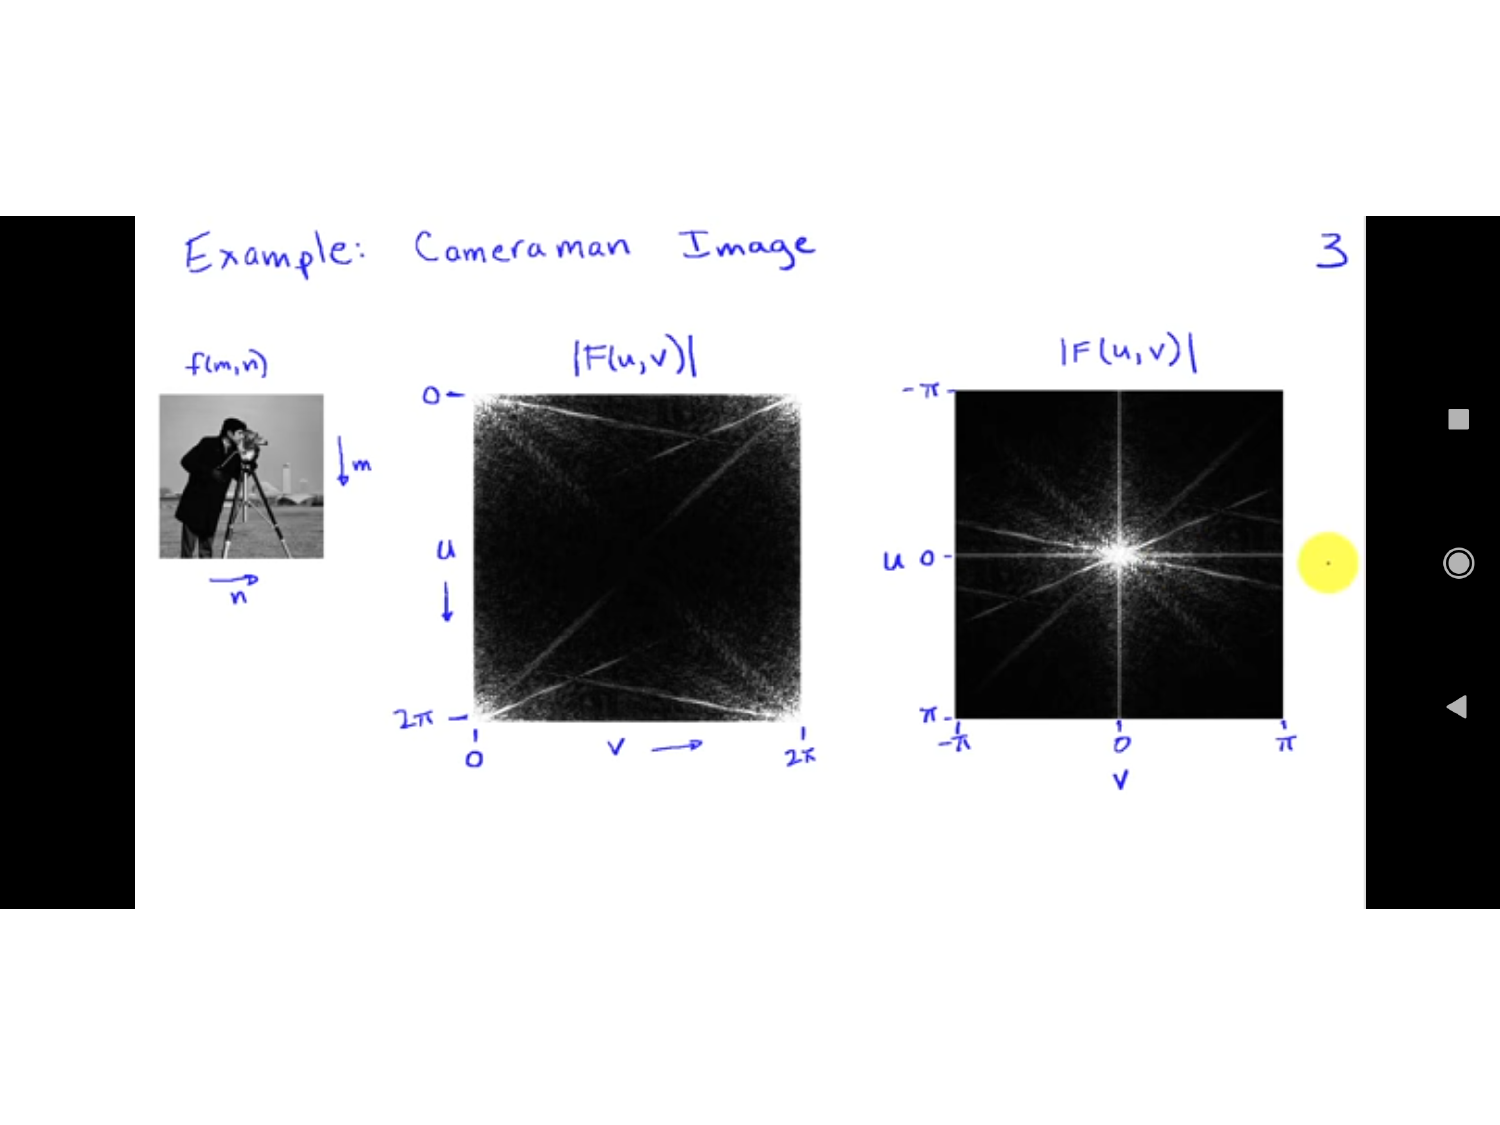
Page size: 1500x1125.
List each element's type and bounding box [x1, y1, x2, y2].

picture [0, 216, 1500, 909]
